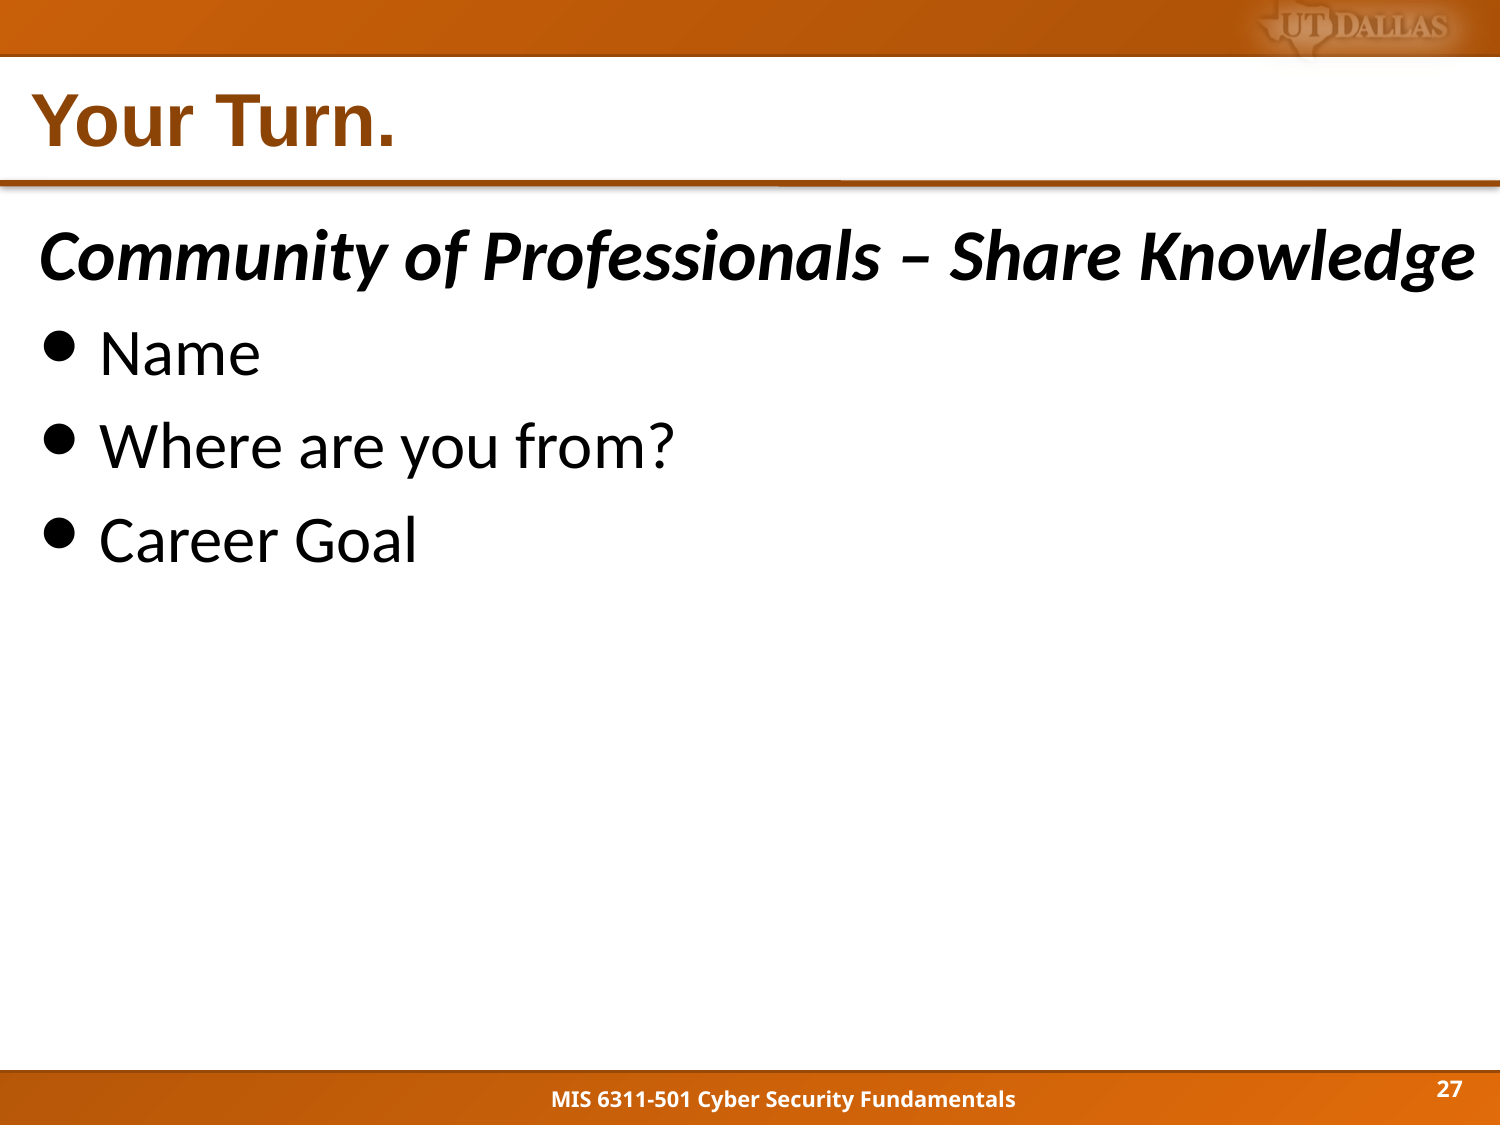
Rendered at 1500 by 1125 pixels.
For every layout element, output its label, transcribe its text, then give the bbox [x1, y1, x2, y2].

list Community of Professionals – Share Knowledge Name Where are you from? Career Goal [24, 199, 1500, 1077]
slide_number 27 [1400, 1068, 1500, 1112]
title Your Turn. [0, 65, 1500, 179]
picture [1218, 0, 1500, 65]
